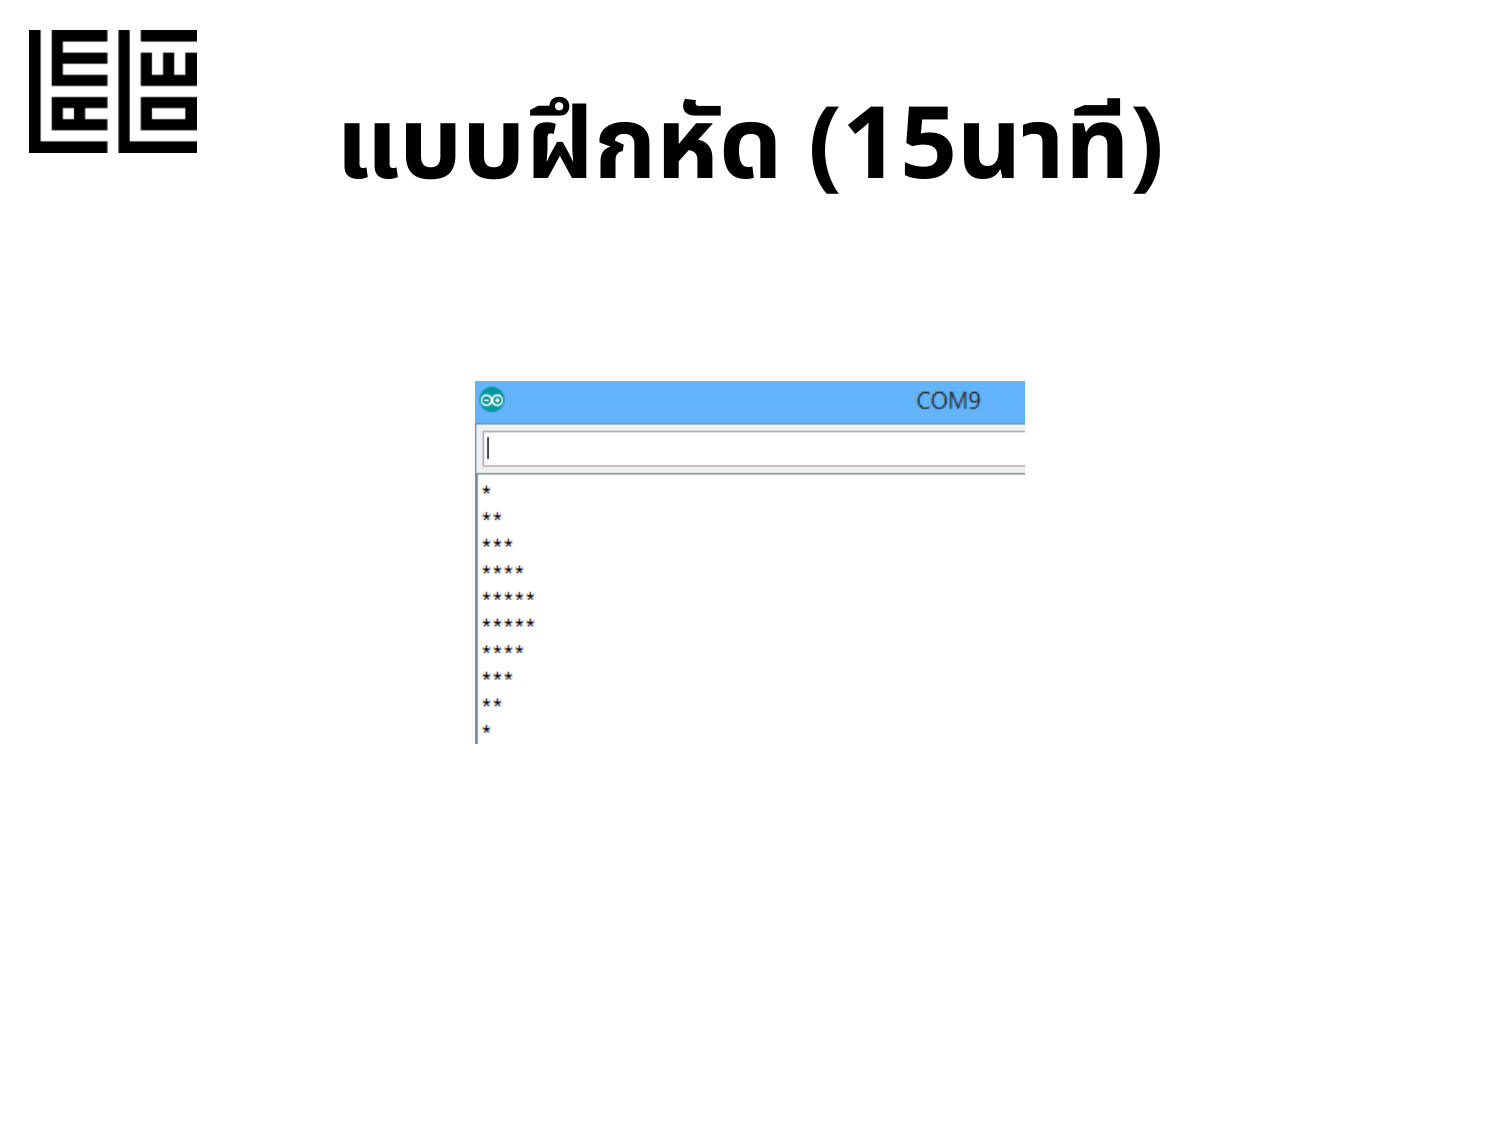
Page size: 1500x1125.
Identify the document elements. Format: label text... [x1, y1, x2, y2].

title แบบฝึกหัด (15นาที) [75, 45, 1425, 233]
picture [475, 380, 1025, 744]
picture [29, 30, 197, 153]
